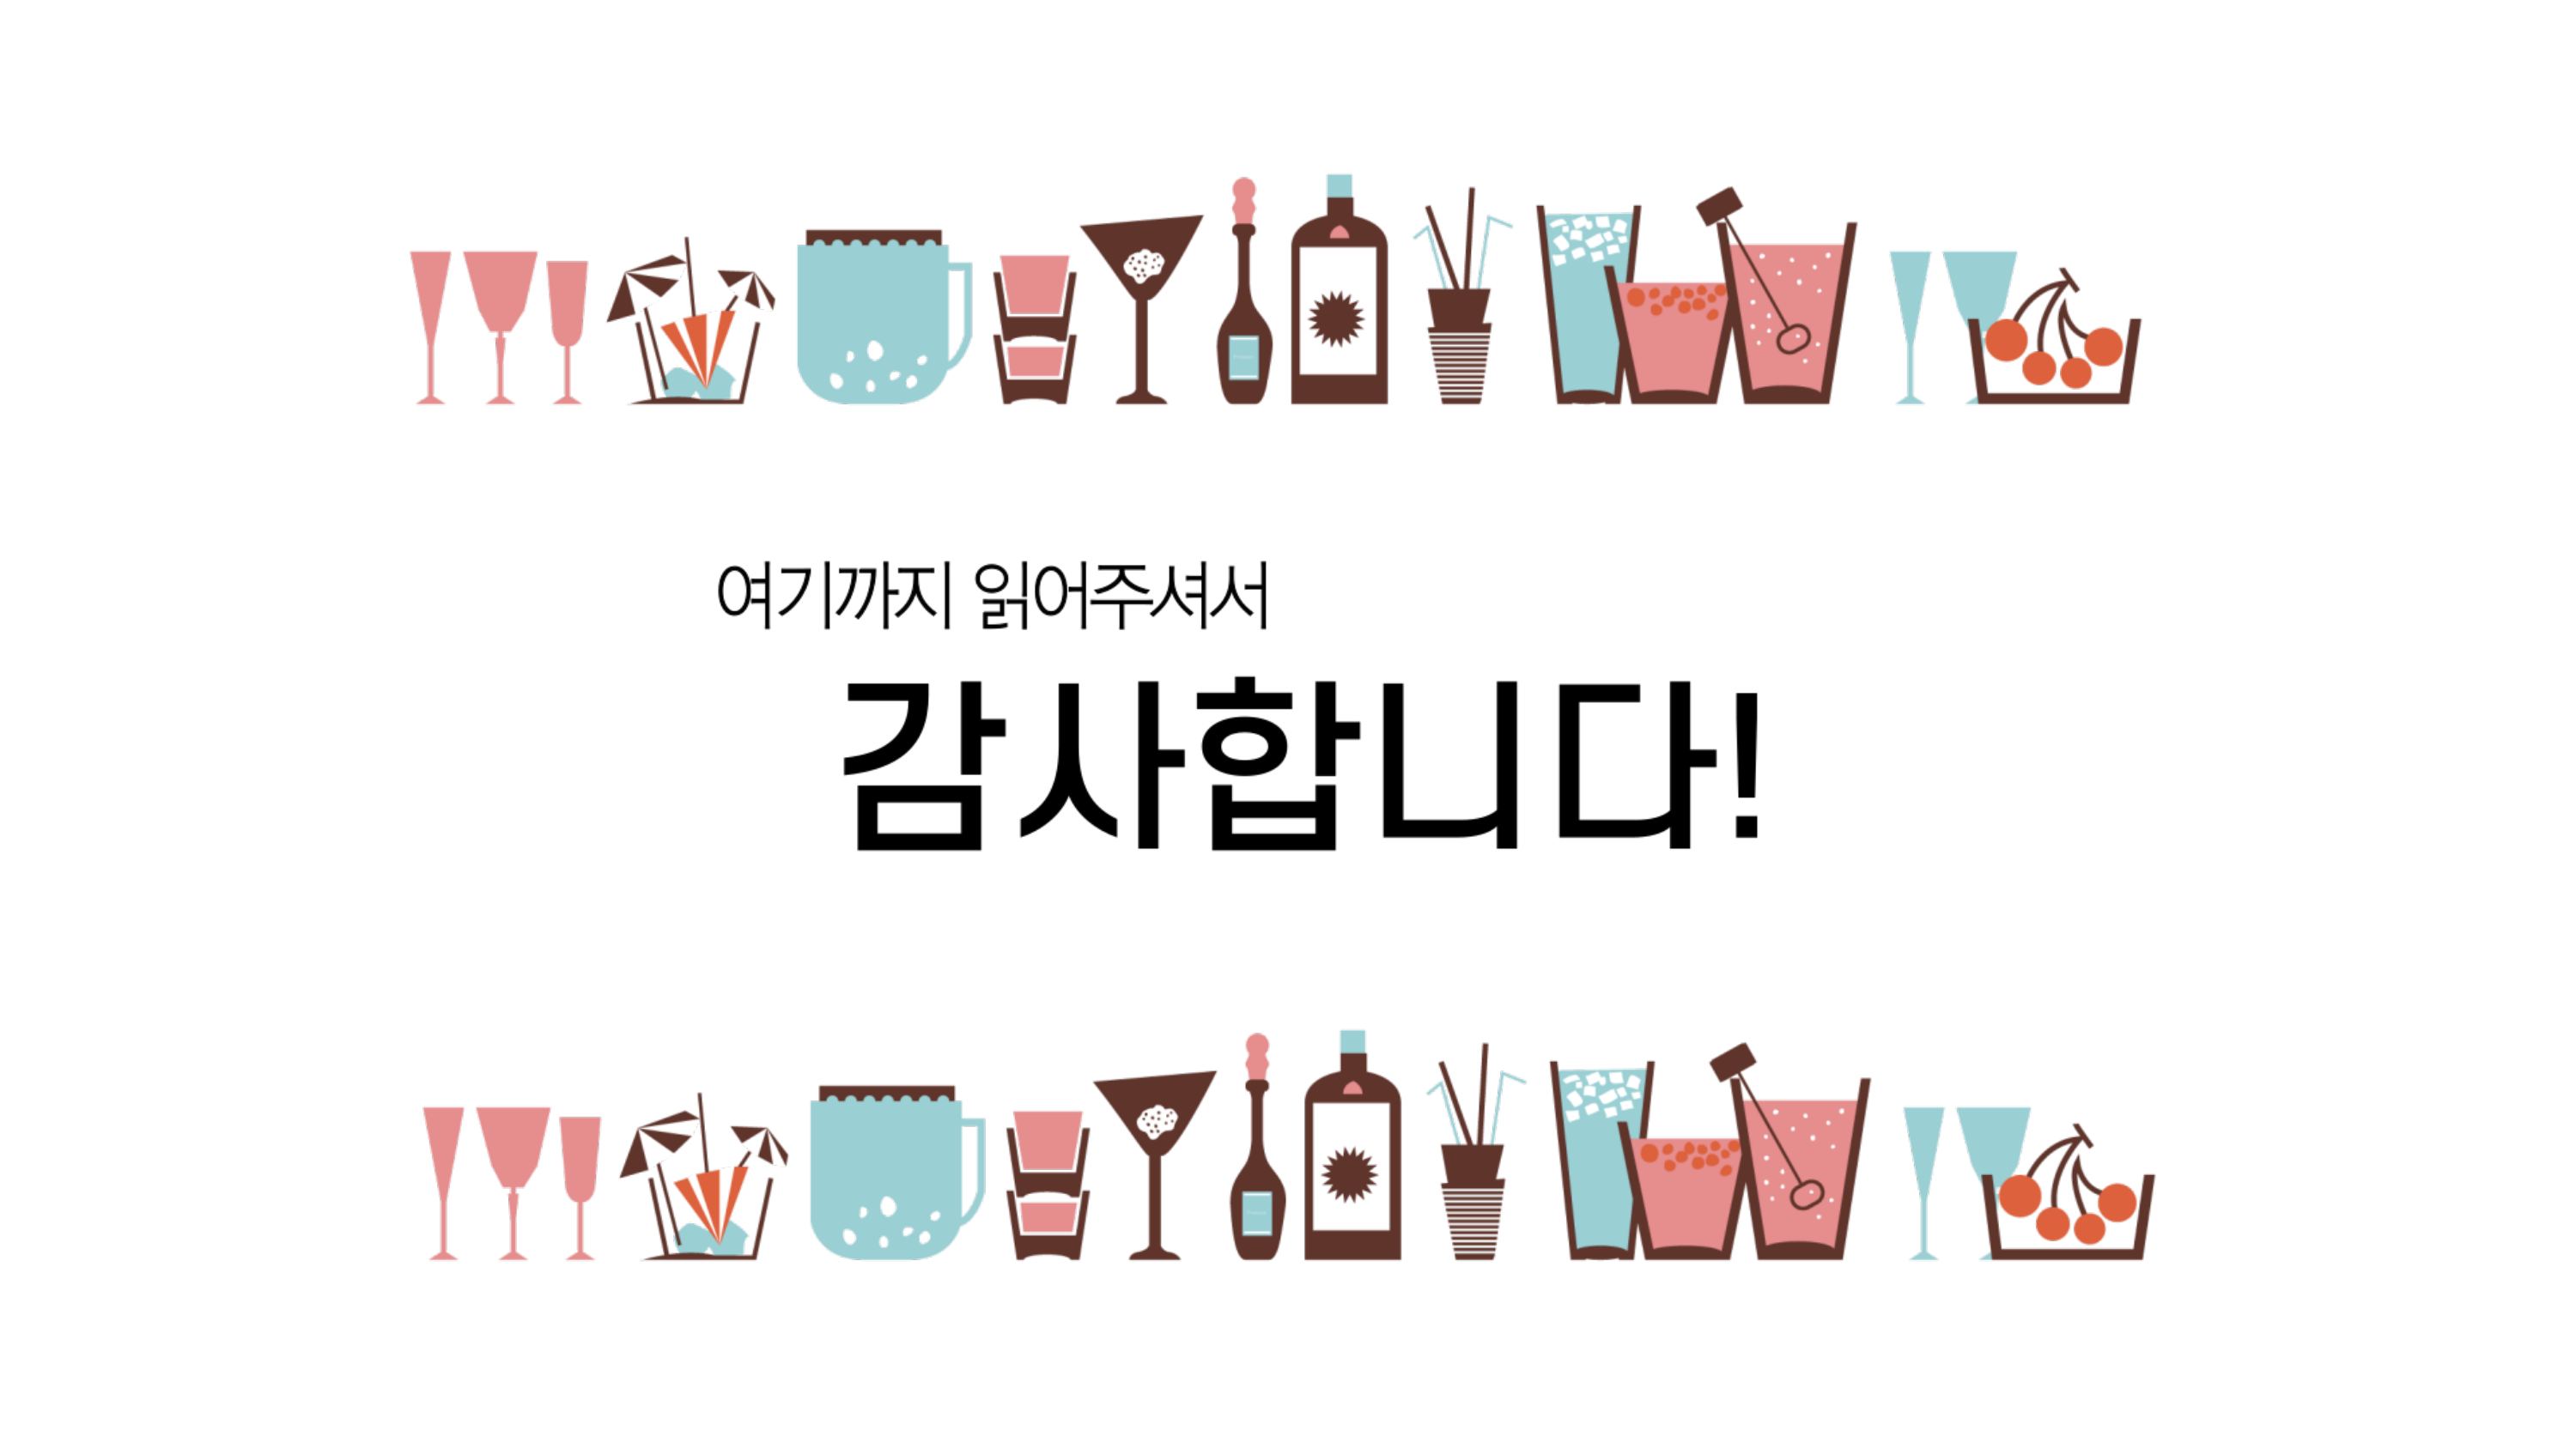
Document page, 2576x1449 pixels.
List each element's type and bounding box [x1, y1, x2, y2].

text_box [400, 1015, 2180, 1299]
text_box [386, 159, 2167, 442]
picture [702, 532, 1858, 938]
